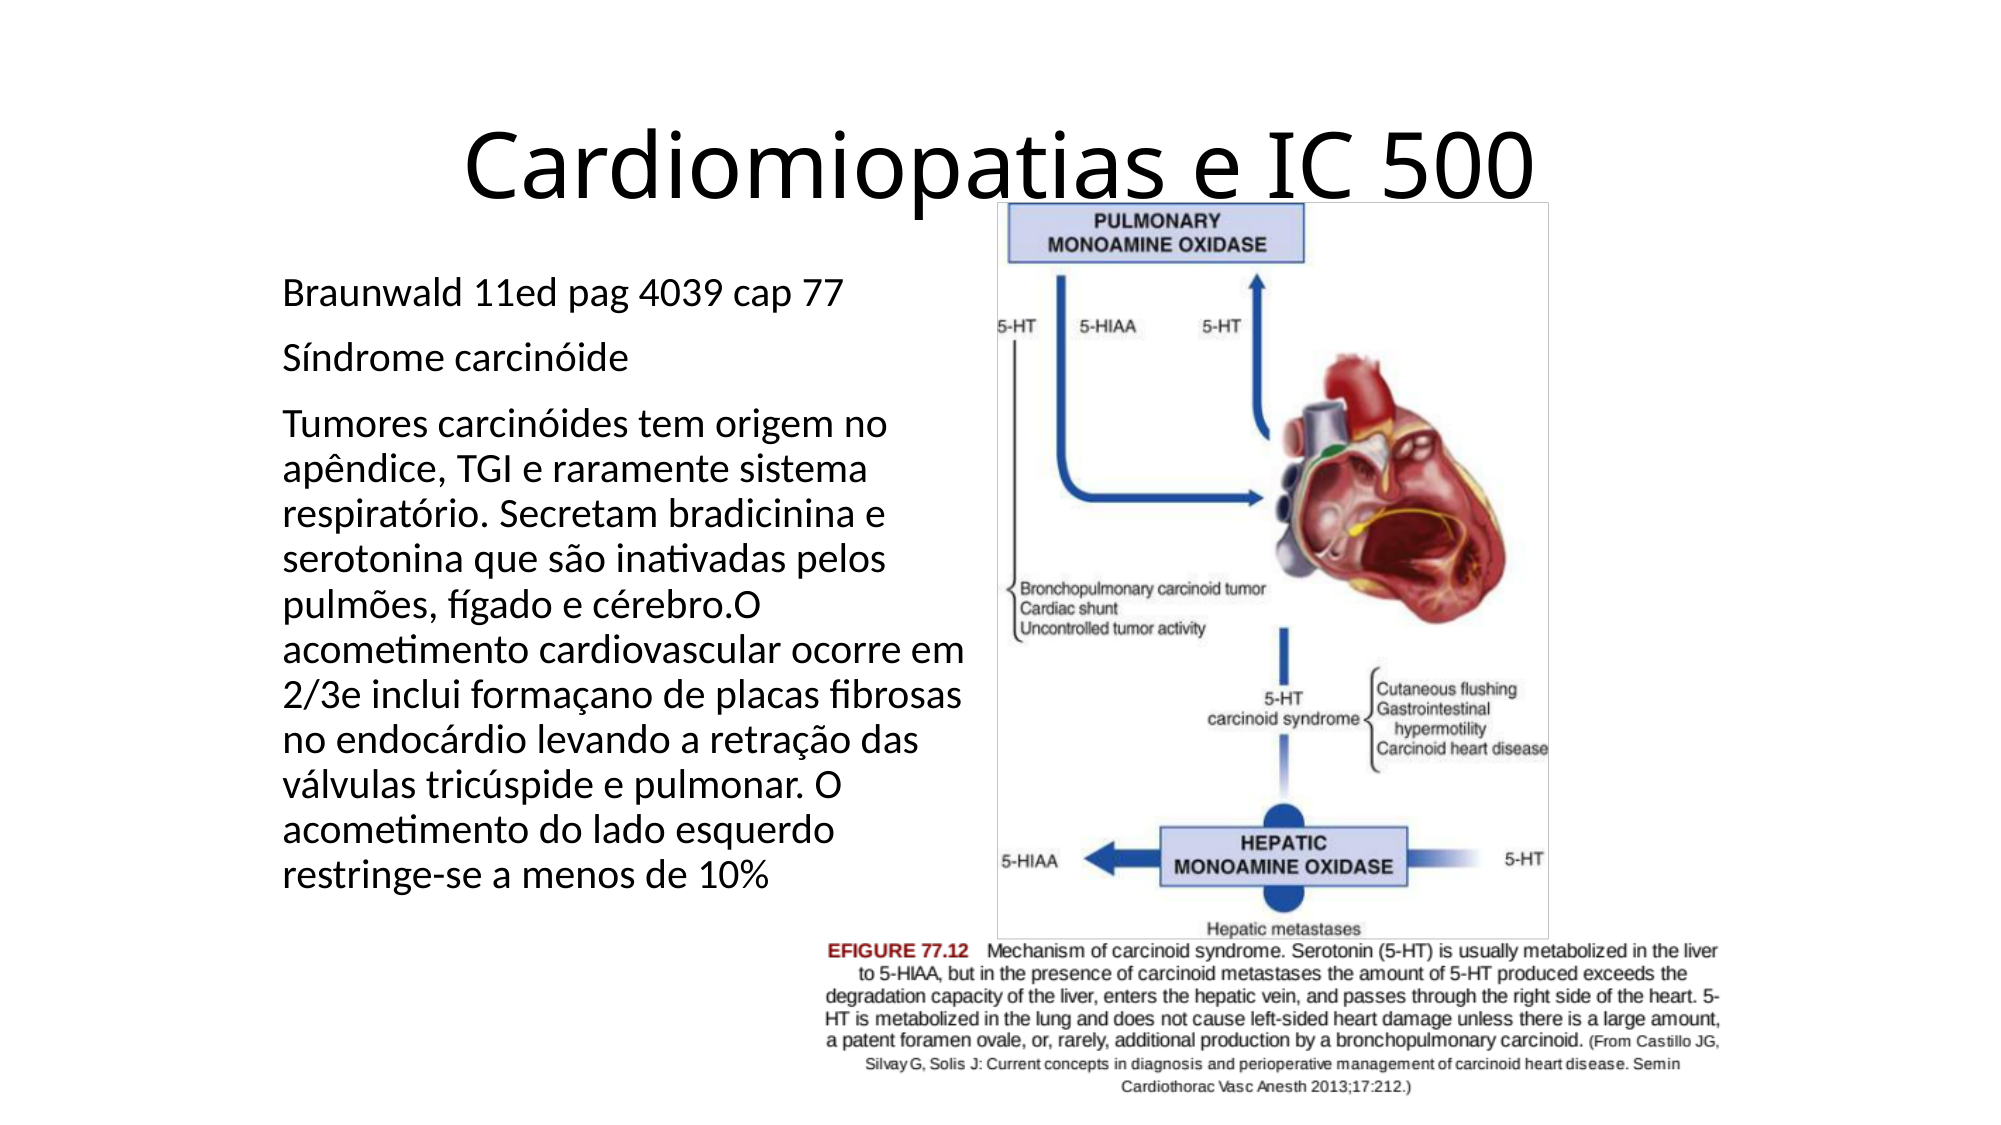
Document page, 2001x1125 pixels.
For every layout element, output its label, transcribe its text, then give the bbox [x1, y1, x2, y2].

picture [810, 193, 1750, 1099]
list Braunwald 11ed pag 4039 cap 77 Síndrome carcinóide Tumores carcinóides tem origem no apêndice, TGI e raramente sistema respiratório. Secretam bradicinina e serotonina que são inativadas pelos pulmões, fígado e cérebro.O acometimento cardiovascular ocorre em 2/3e inclui formaçano de placas fibrosas no endocárdio levando a retração das válvulas tricúspide e pulmonar. O acometimento do lado esquerdo restringe-se a menos de 10% [267, 262, 810, 1005]
title Cardiomiopatias e IC 500 [137, 59, 1863, 278]
